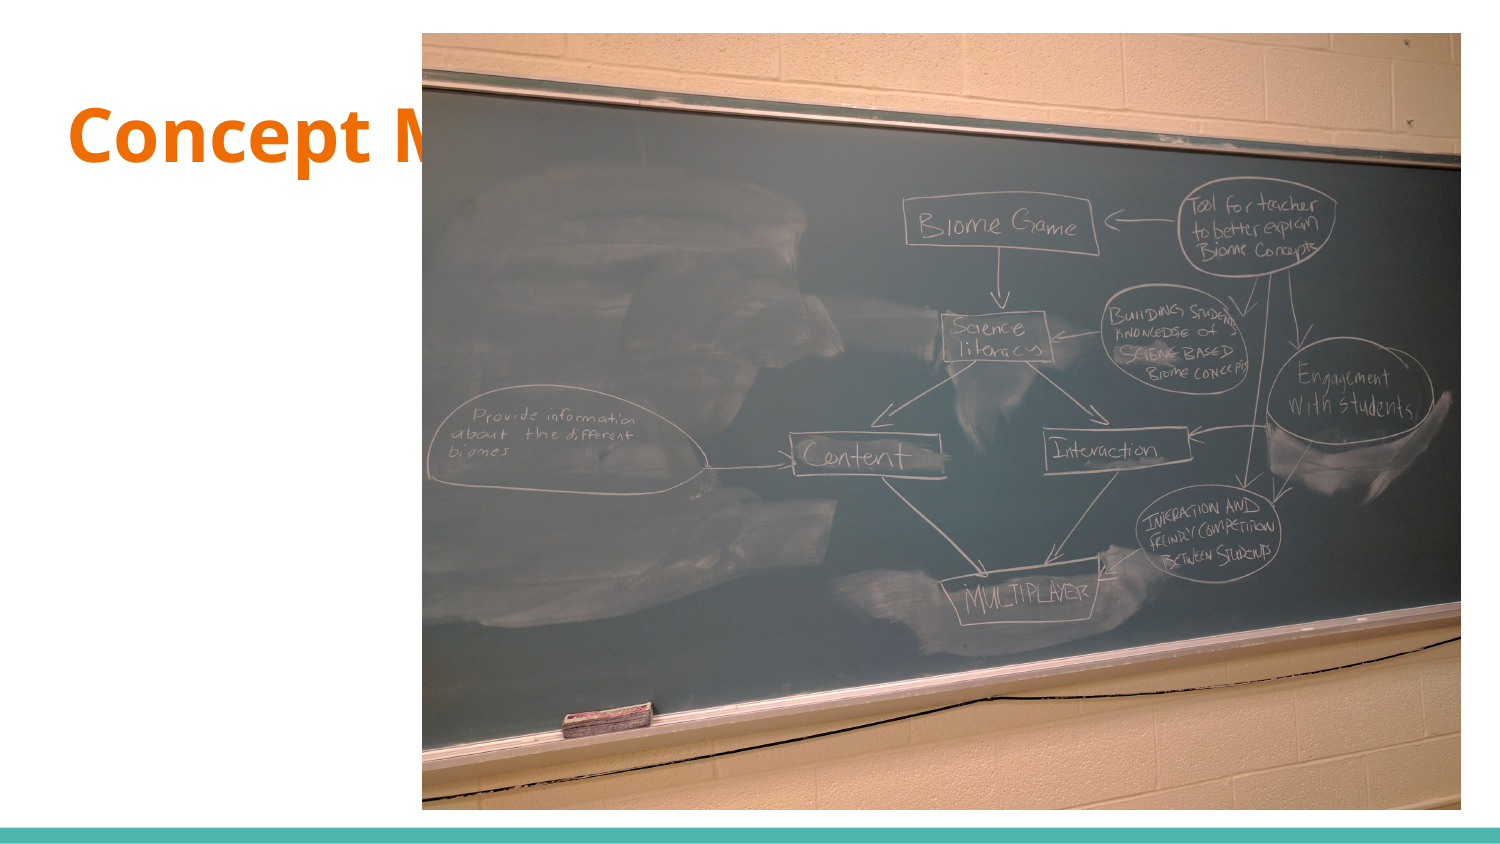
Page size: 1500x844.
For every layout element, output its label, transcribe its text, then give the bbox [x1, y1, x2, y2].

title Concept Map [51, 72, 417, 189]
picture [422, 33, 1461, 811]
